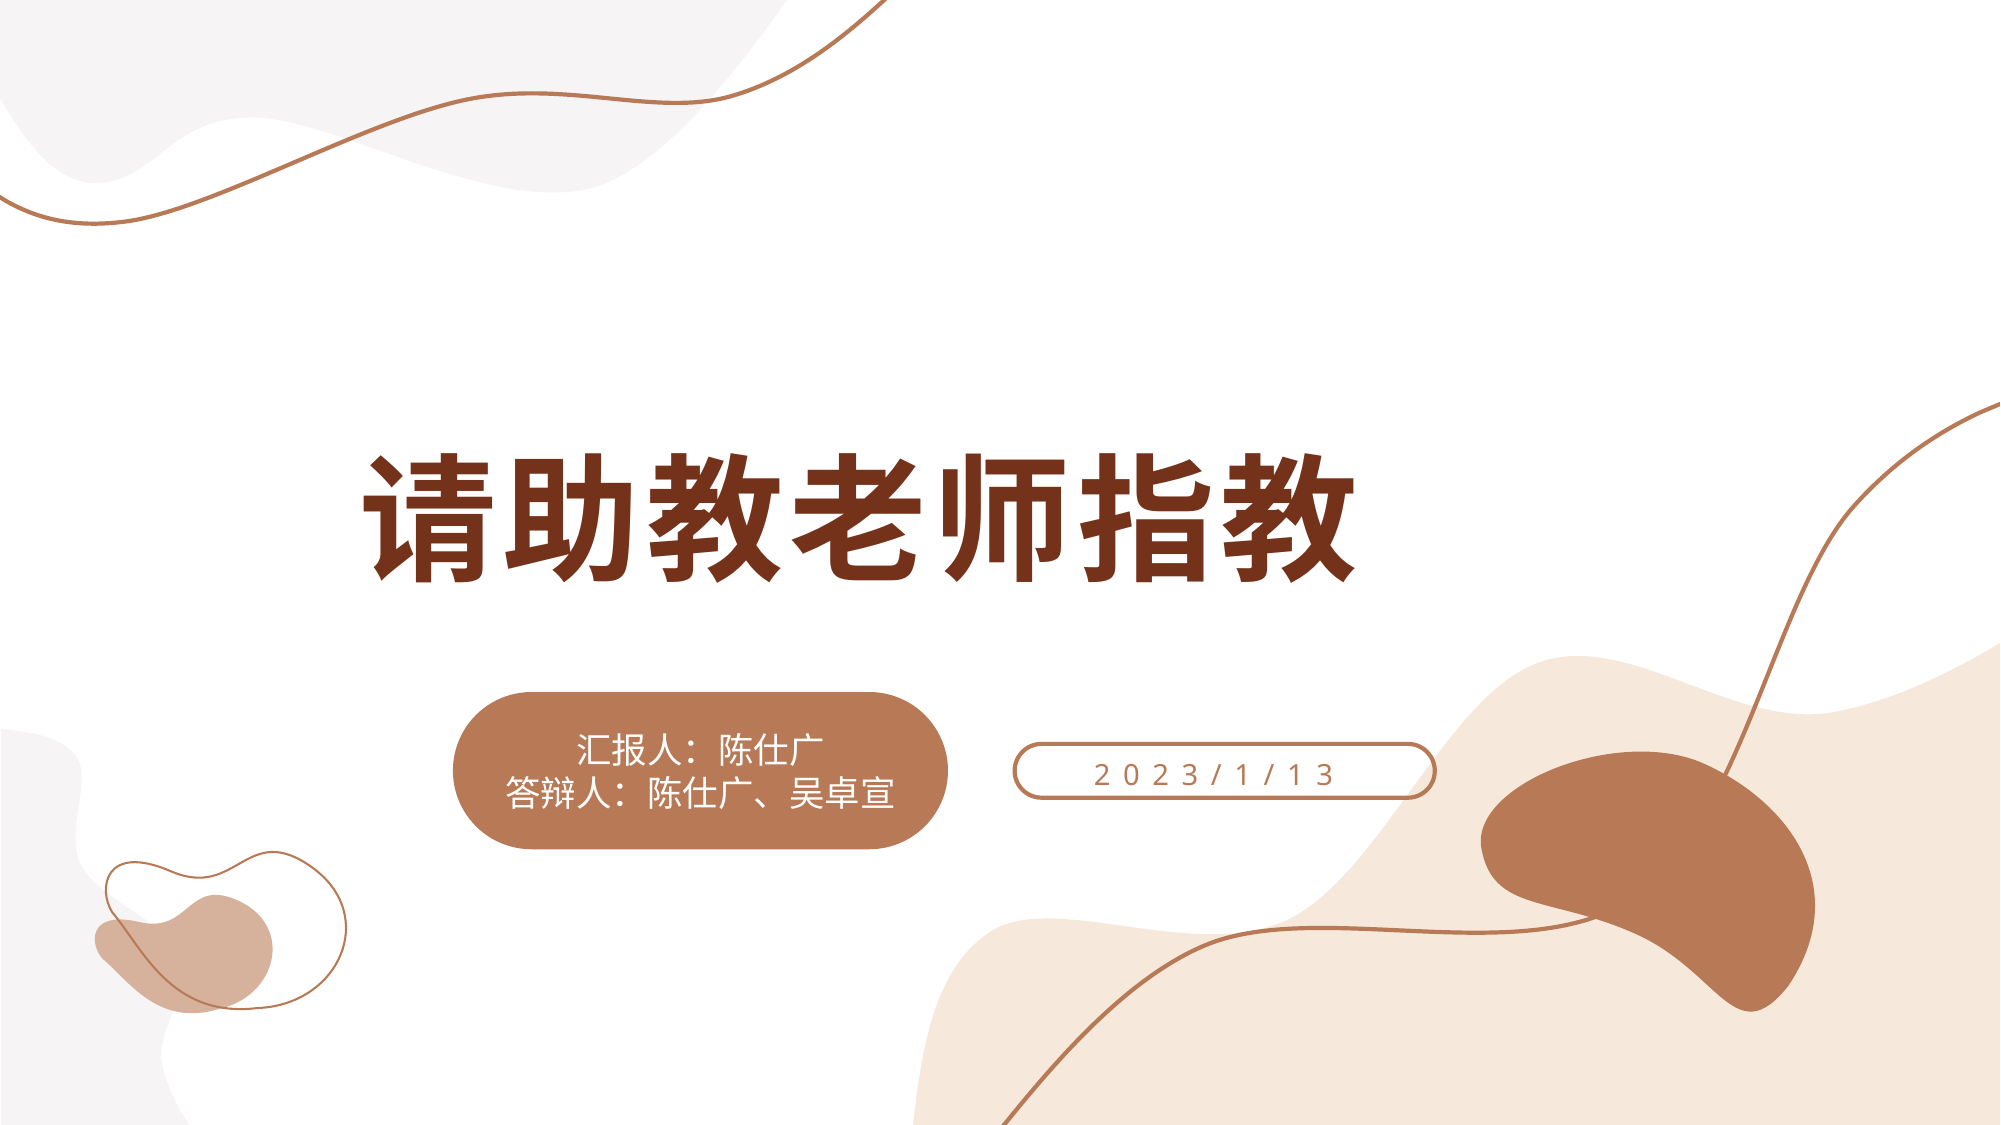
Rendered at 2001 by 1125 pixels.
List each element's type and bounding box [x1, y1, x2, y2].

text_box [0, 0, 2000, 1125]
